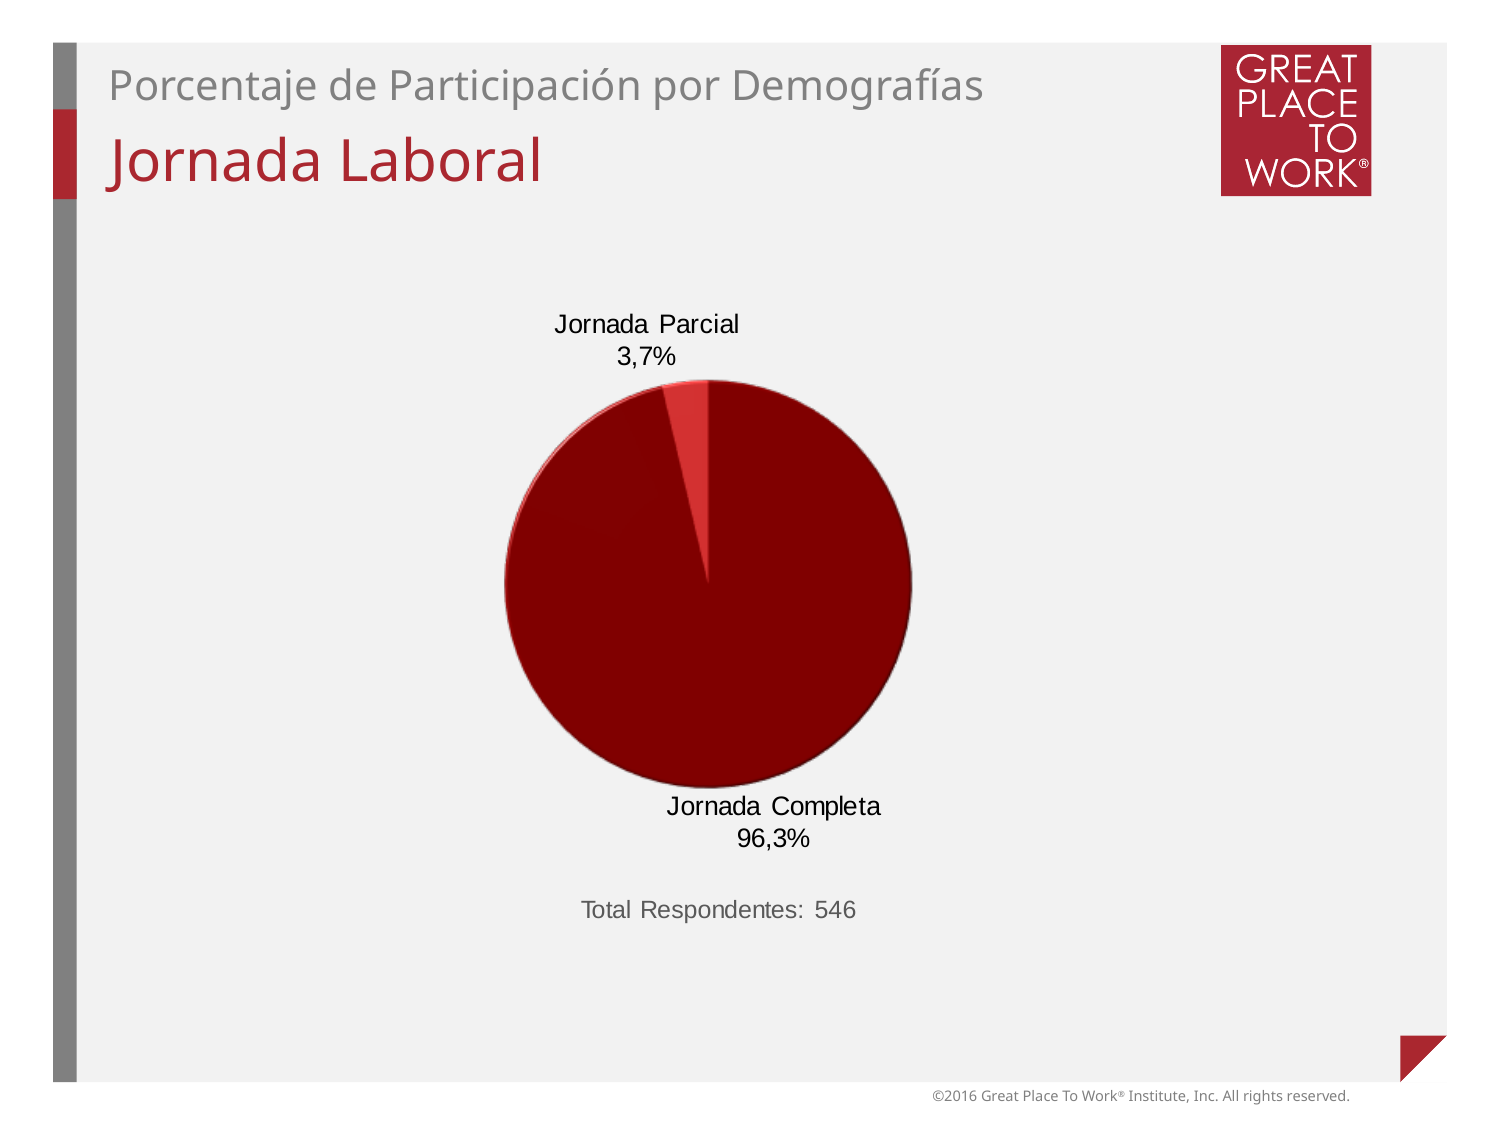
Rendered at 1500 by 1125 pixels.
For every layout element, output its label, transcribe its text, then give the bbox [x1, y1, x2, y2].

title Jornada Laboral [95, 113, 1243, 204]
picture [166, 200, 1354, 925]
subtitle Porcentaje de Participación por Demografías [93, 51, 1200, 117]
